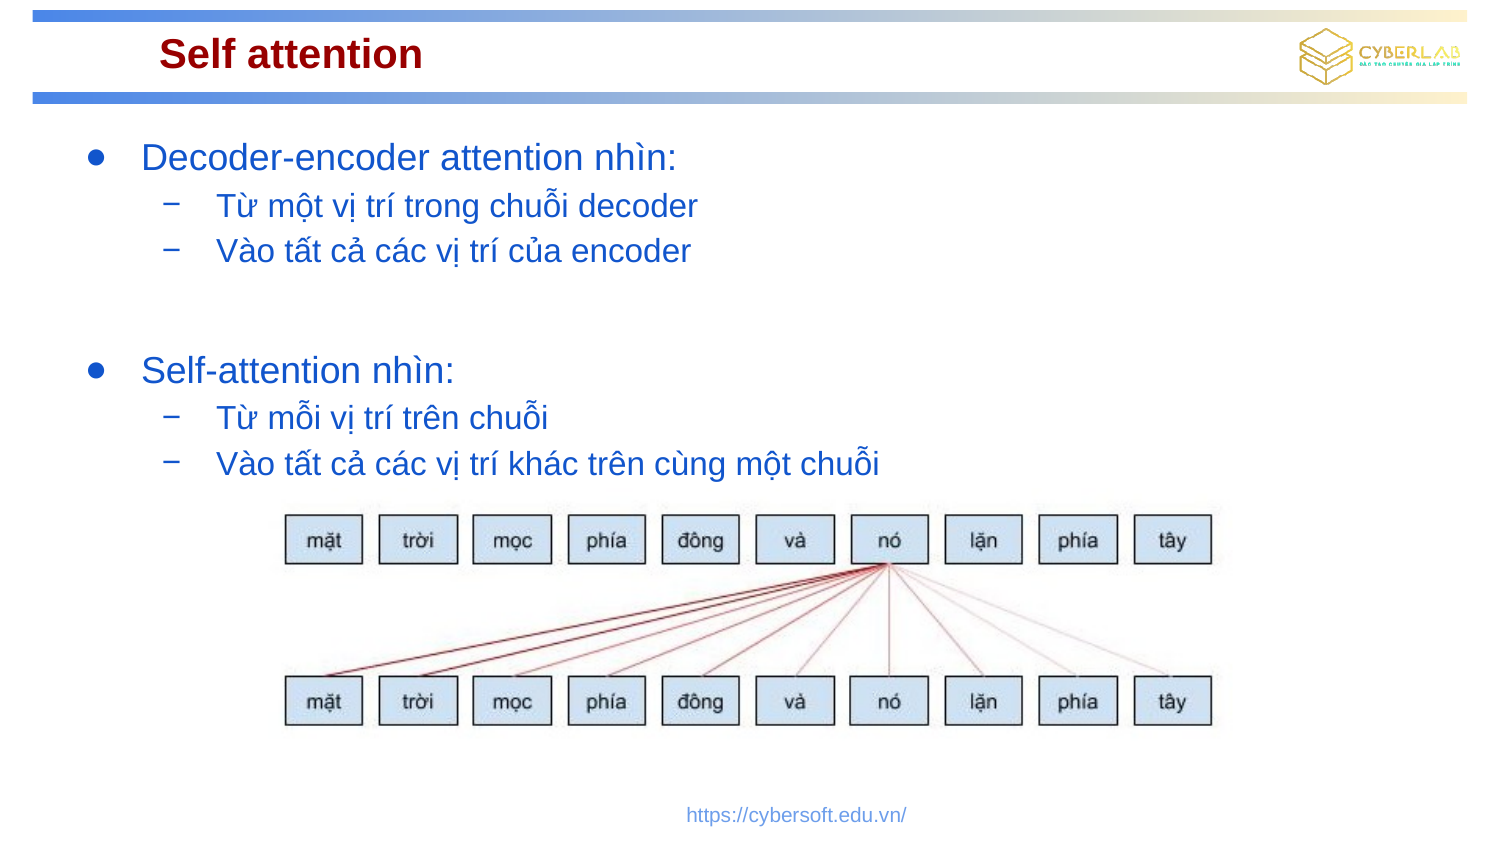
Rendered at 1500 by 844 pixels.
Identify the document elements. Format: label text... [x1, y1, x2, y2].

picture [257, 488, 1243, 763]
picture [1449, 28, 1468, 85]
list Decoder-encoder attention nhìn: Từ một vị trí trong chuỗi decoder Vào tất cả các vị trí của encoder Self-attention nhìn: Từ mỗi vị trí trên chuỗi Vào tất cả các vị trí khác trên cùng một chuỗi [51, 111, 1449, 762]
title Self attention [144, 12, 1449, 93]
